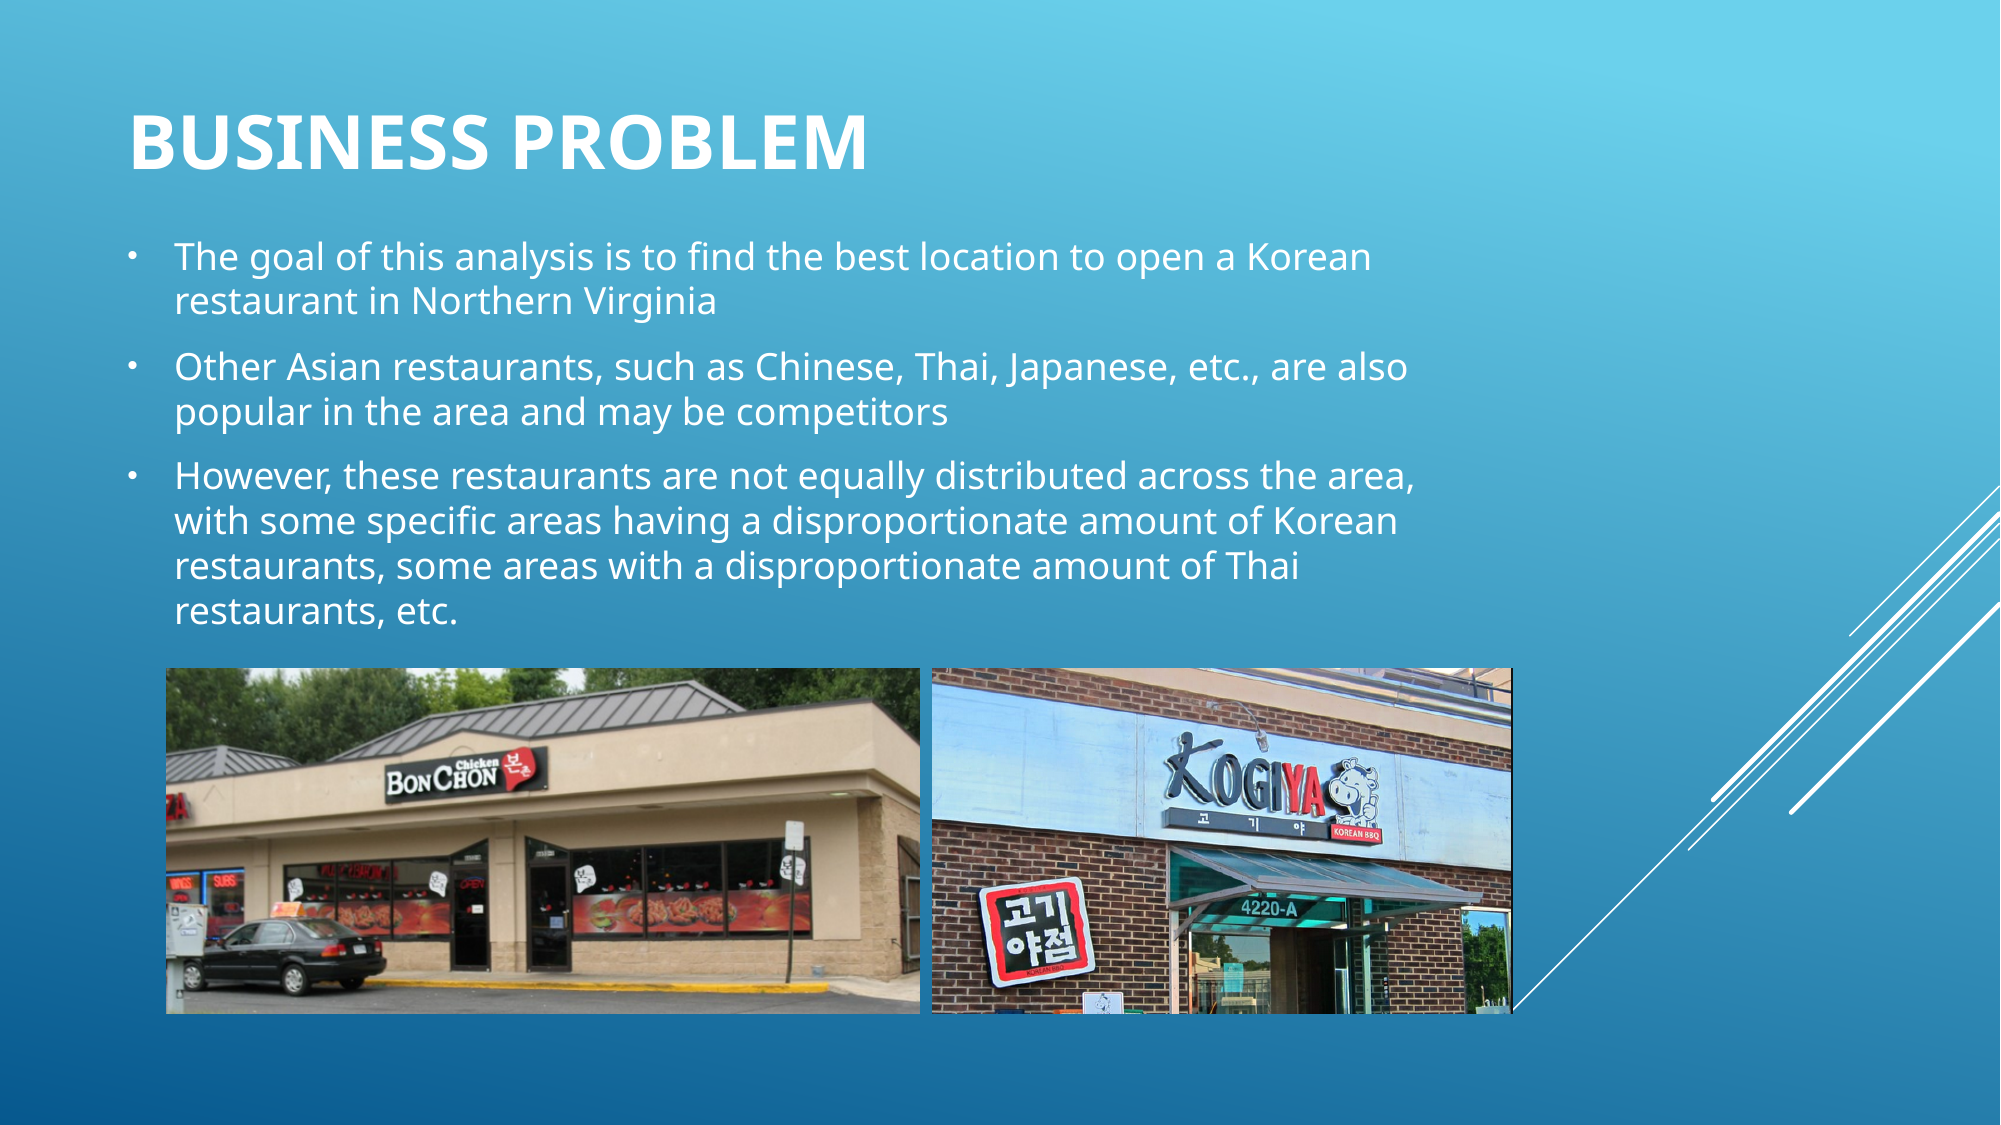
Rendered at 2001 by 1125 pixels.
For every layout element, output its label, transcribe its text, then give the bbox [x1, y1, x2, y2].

title Business Problem [112, 65, 1513, 192]
list The goal of this analysis is to find the best location to open a Korean restaurant in Northern Virginia Other Asian restaurants, such as Chinese, Thai, Japanese, etc., are also popular in the area and may be competitors However, these restaurants are not equally distributed across the area, with some specific areas having a disproportionate amount of Korean restaurants, some areas with a disproportionate amount of Thai restaurants, etc. [112, 224, 1513, 921]
picture [931, 667, 1513, 1014]
picture [166, 667, 920, 1014]
